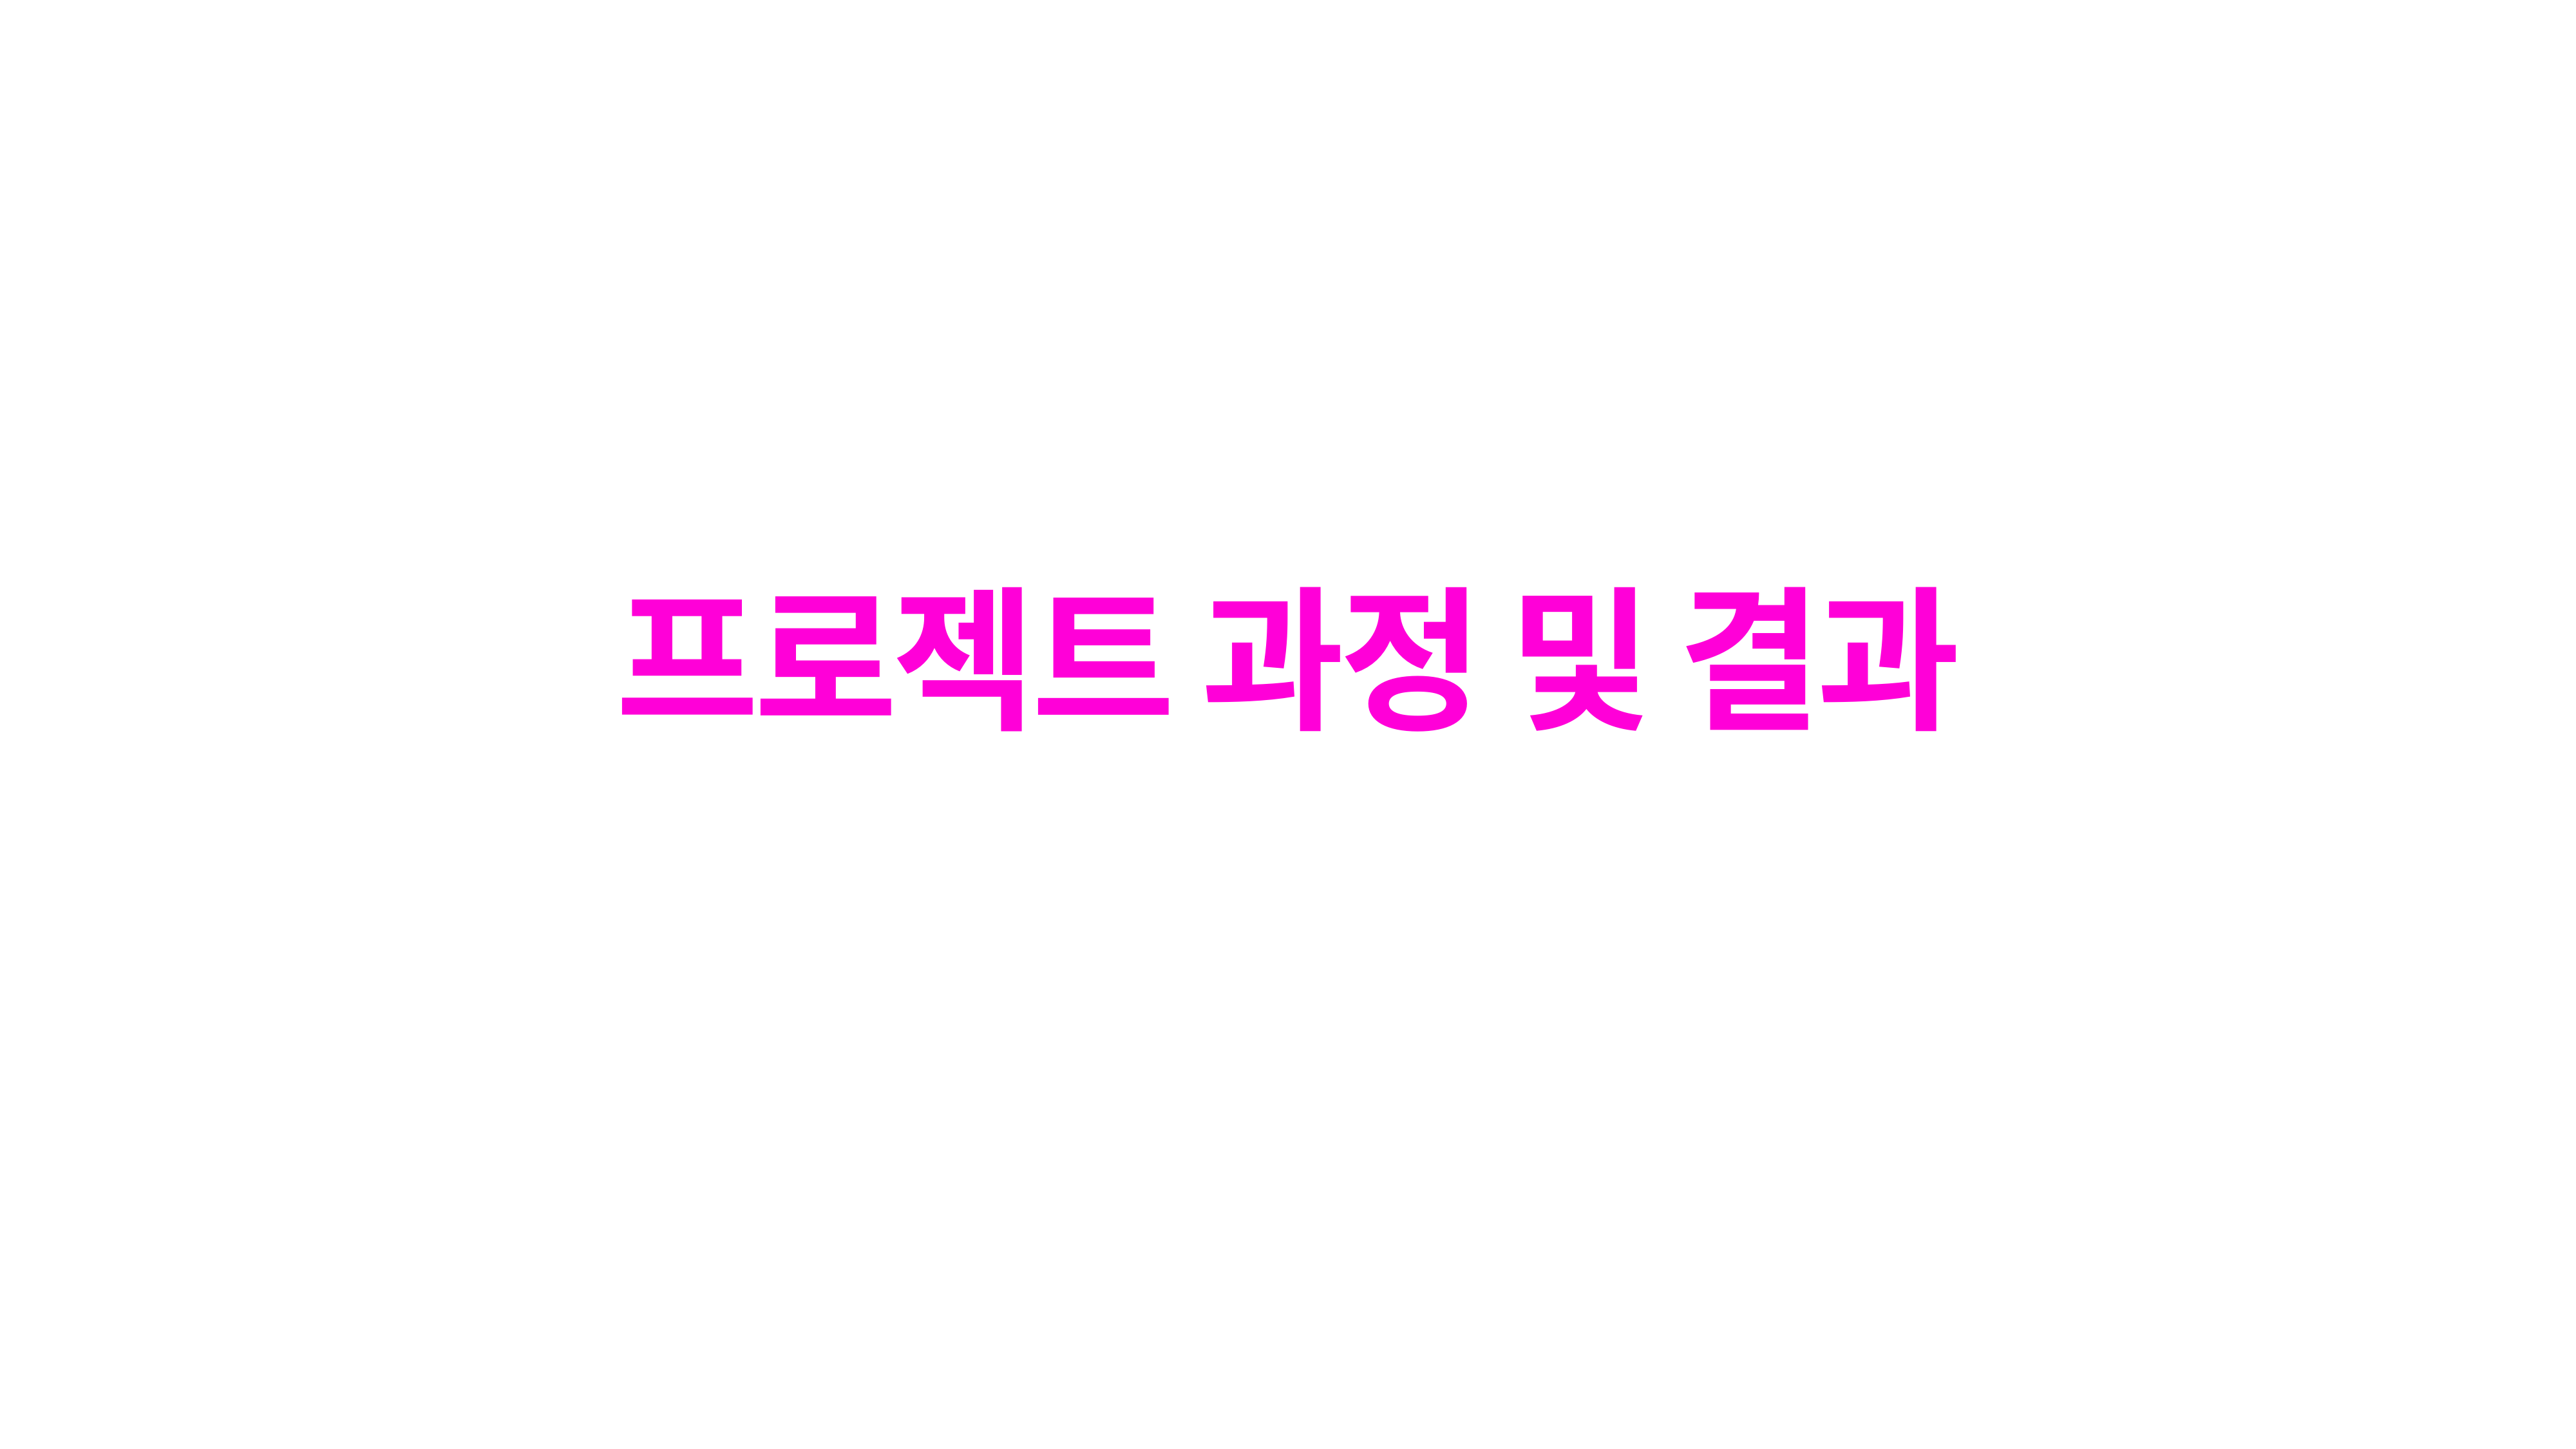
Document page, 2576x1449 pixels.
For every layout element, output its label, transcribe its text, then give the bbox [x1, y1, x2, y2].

title 프로젝트 과정 및 결과 [133, 347, 2443, 757]
